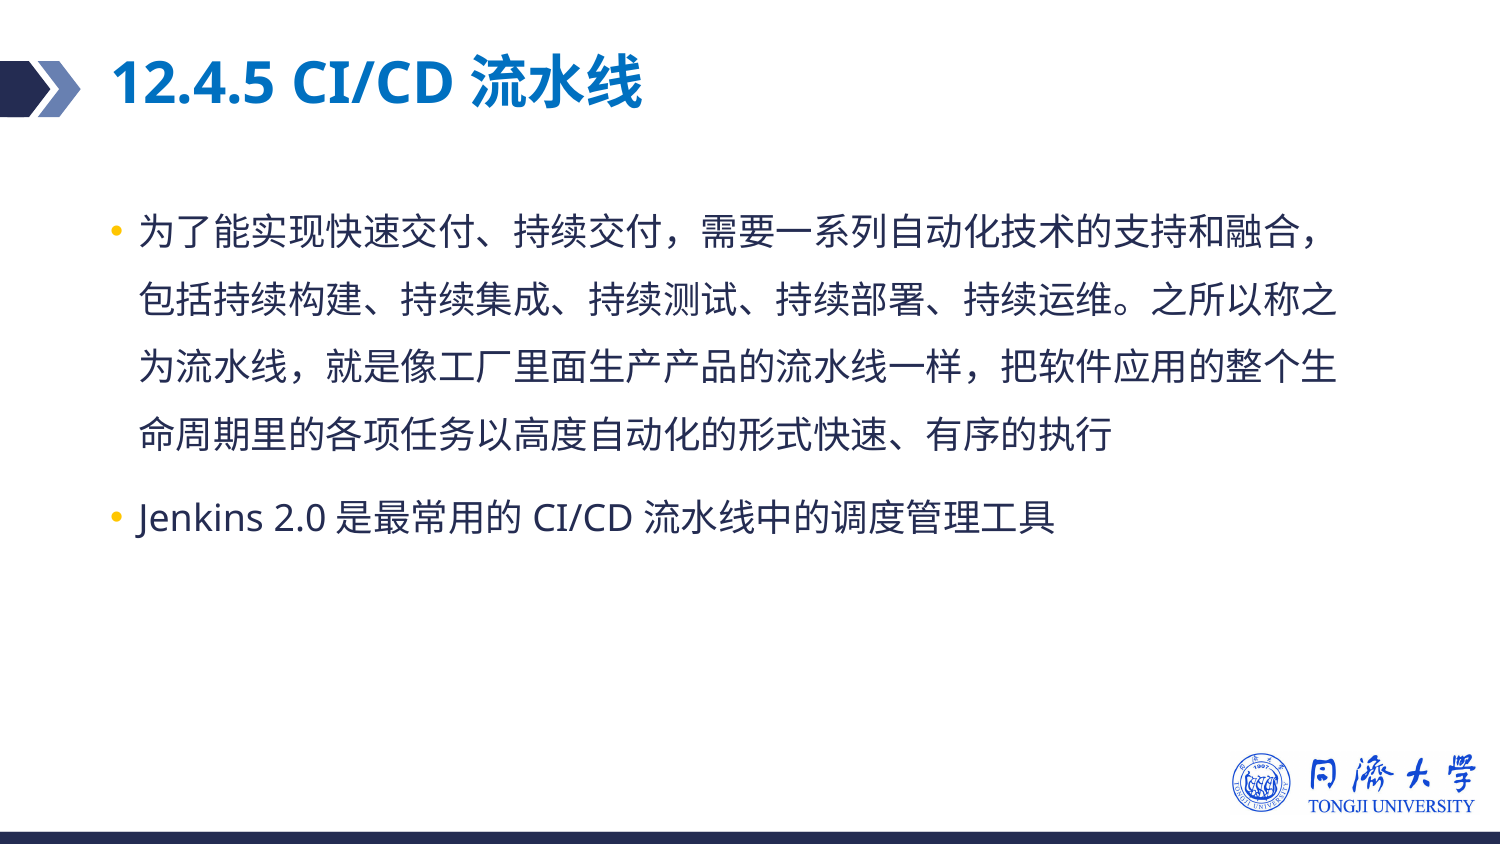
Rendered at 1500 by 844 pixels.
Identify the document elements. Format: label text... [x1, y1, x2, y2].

list 为了能实现快速交付、持续交付，需要一系列自动化技术的支持和融合，包括持续构建、持续集成、持续测试、持续部署、持续运维。之所以称之为流水线，就是像工厂里面生产产品的流水线一样，把软件应用的整个生命周期里的各项任务以高度自动化的形式快速、有序的执行 Jenkins 2.0是最常用的CI/CD流水线中的调度管理工具 [95, 178, 1370, 545]
title 12.4.5 CI/CD流水线 [95, 46, 967, 132]
picture [1230, 751, 1480, 815]
